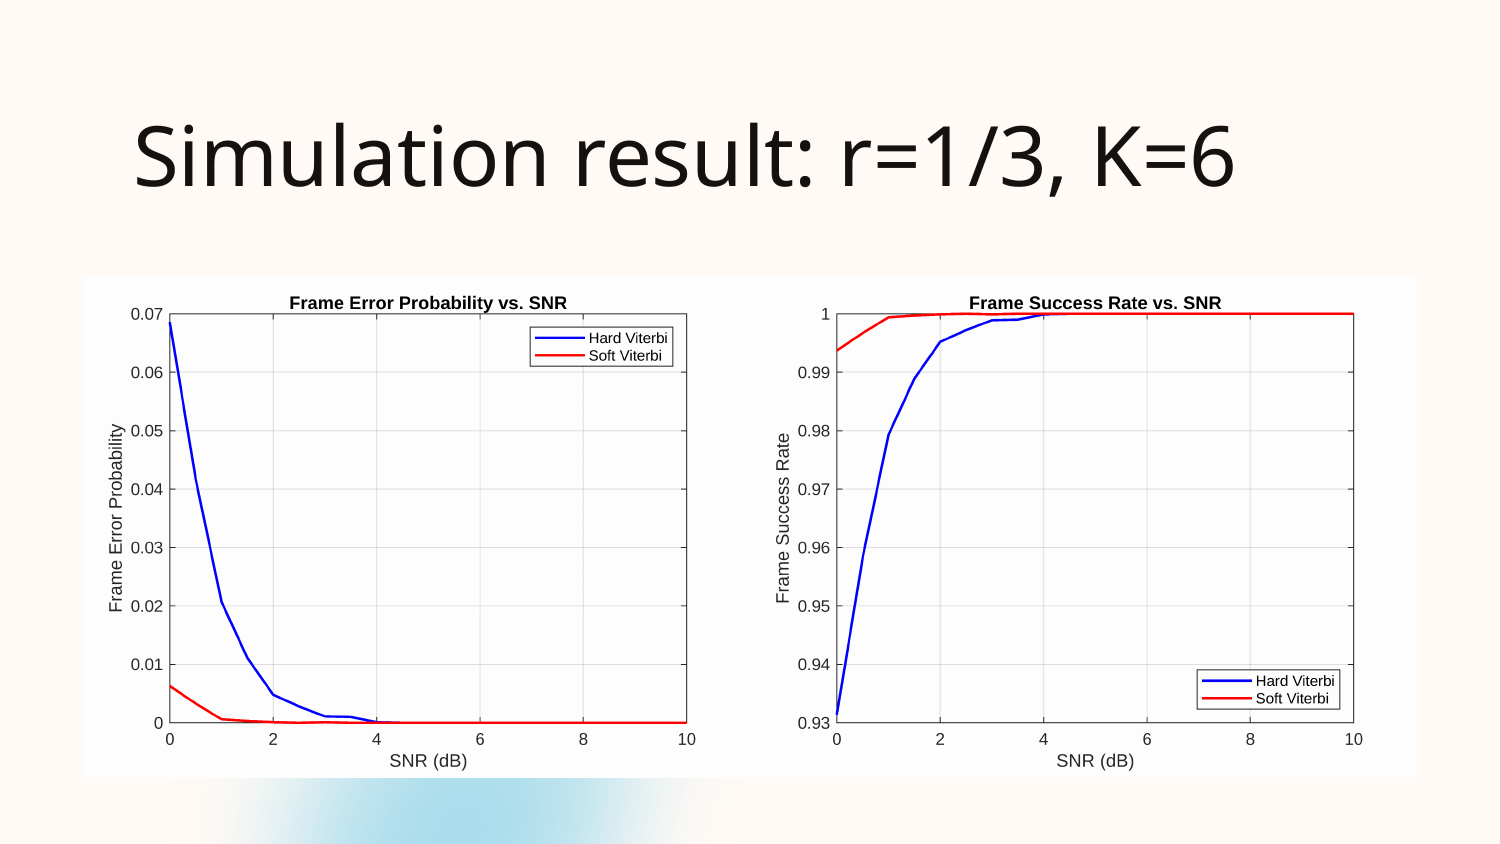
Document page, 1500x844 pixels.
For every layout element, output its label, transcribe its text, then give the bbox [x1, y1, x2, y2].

picture [0, 276, 1418, 844]
title Simulation result: r=1/3, K=6 [118, 87, 1500, 293]
